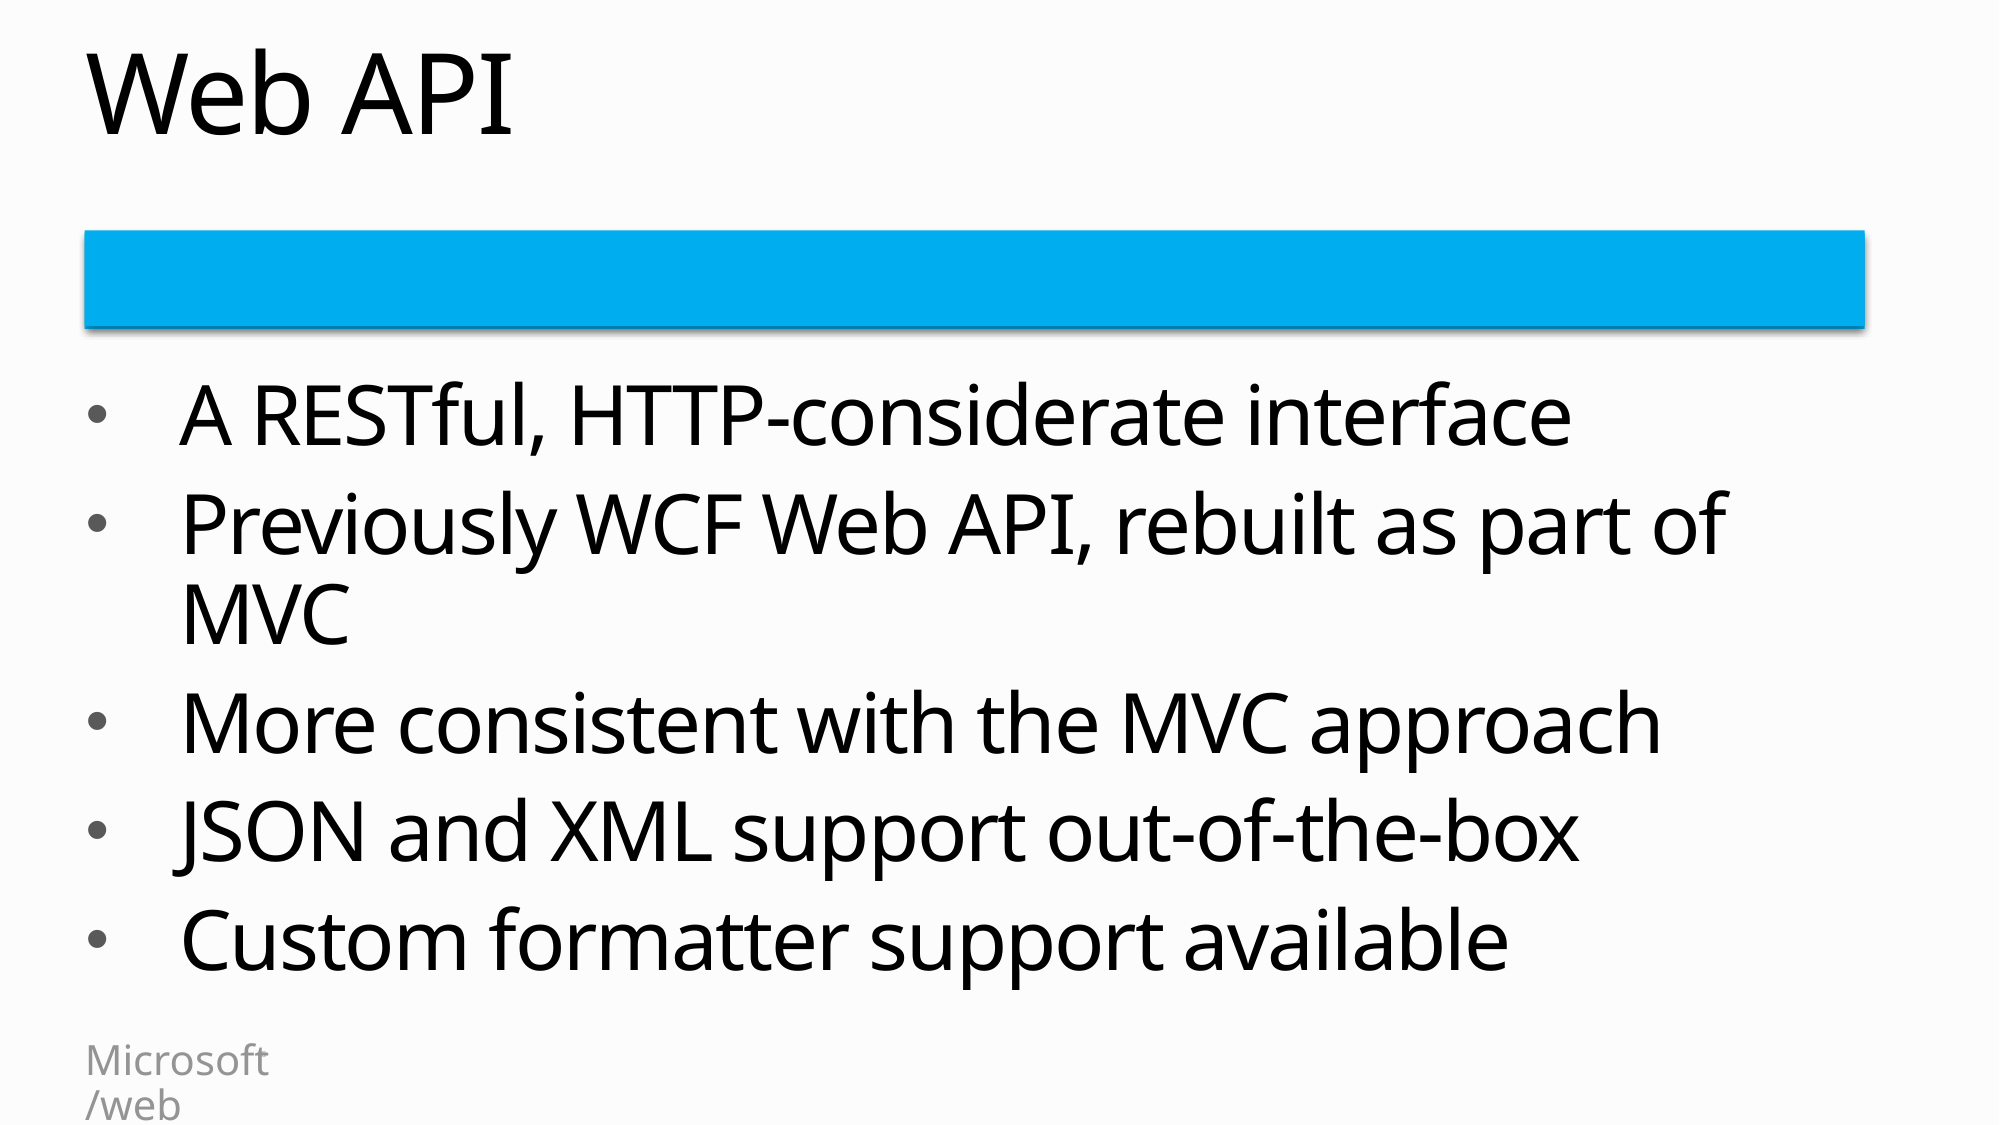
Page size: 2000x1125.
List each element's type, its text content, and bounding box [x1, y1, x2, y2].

list A RESTful, HTTP-considerate interface Previously WCF Web API, rebuilt as part of MVC More consistent with the MVC approach JSON and XML support out-of-the-box Custom formatter support available [85, 373, 1914, 904]
title Web API [85, 37, 1914, 161]
text_box Now your site can reach other devices or platforms [84, 230, 1865, 327]
